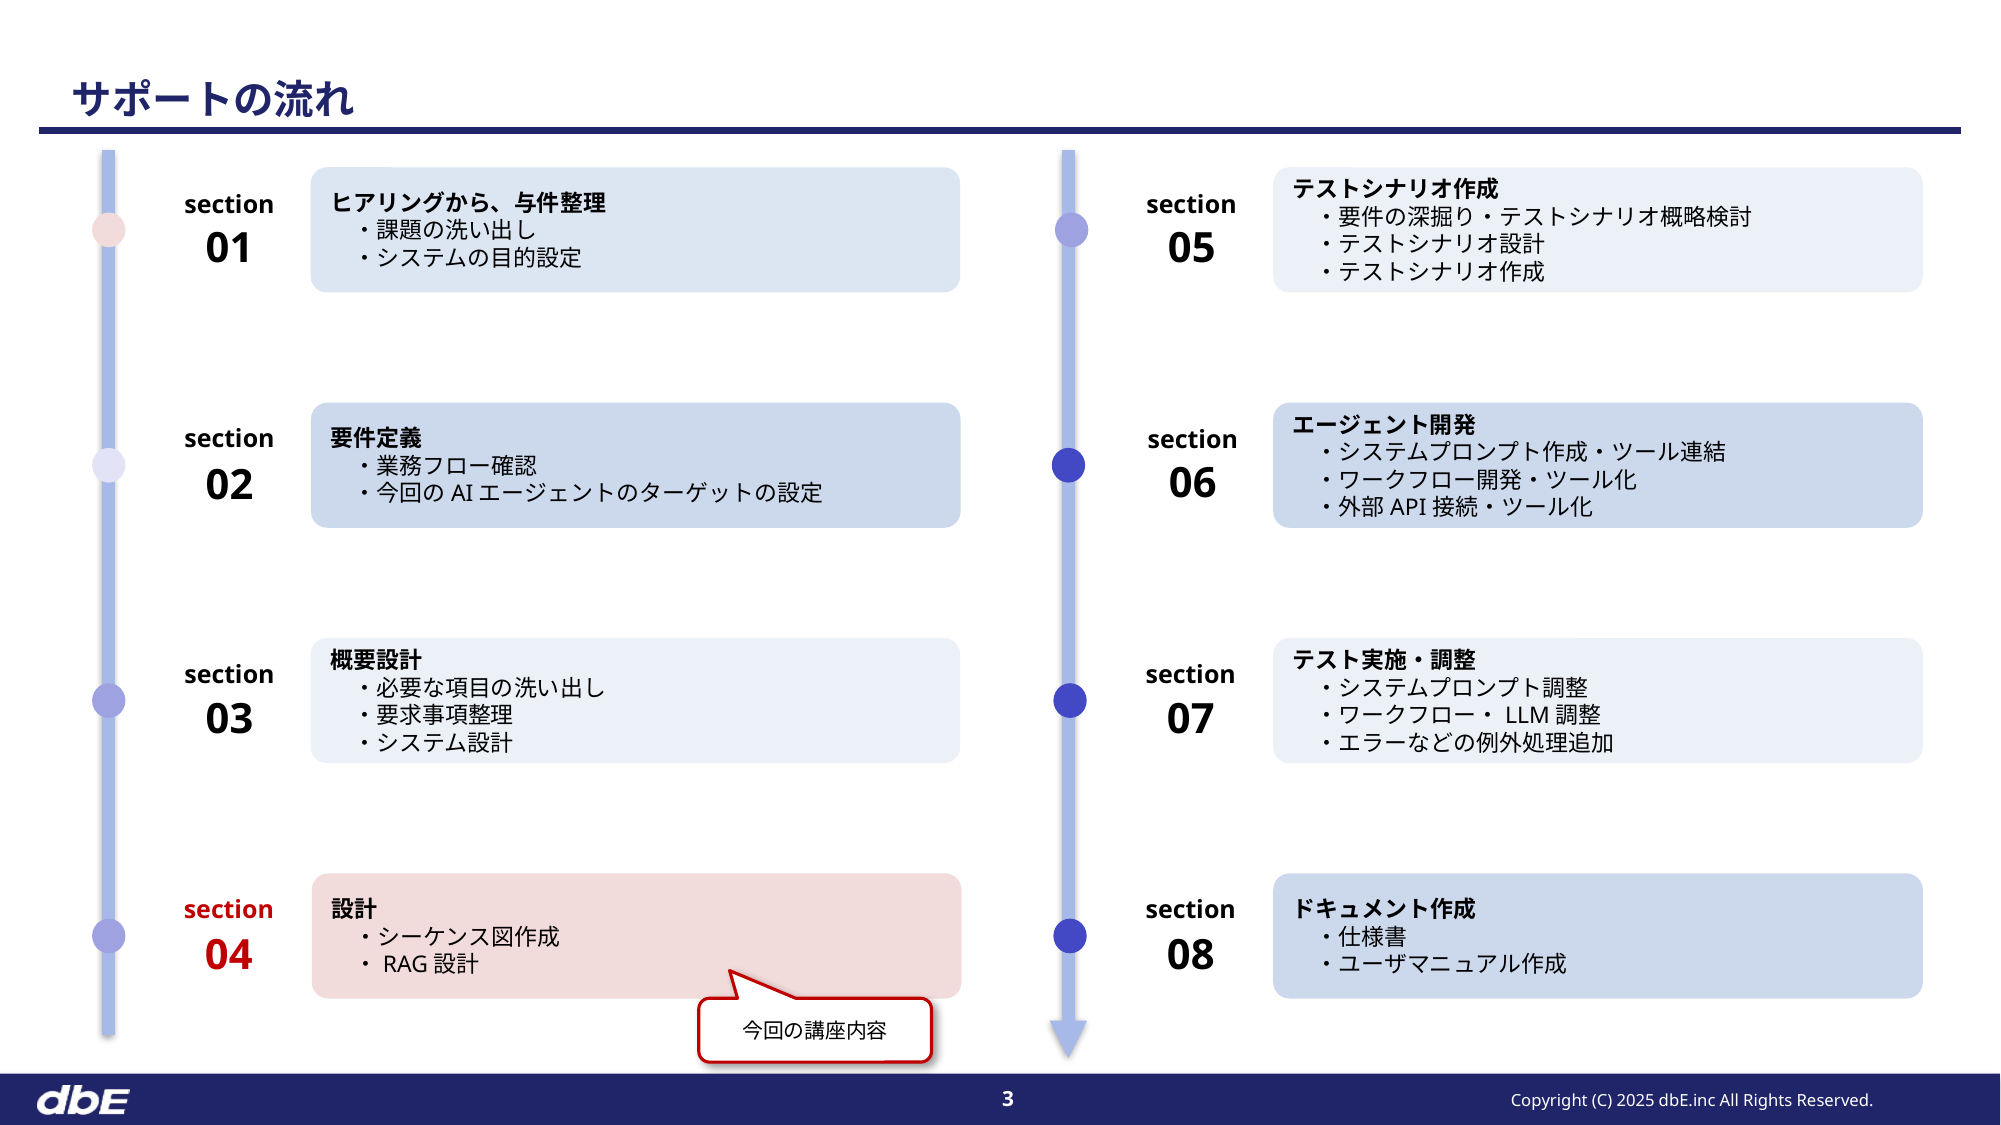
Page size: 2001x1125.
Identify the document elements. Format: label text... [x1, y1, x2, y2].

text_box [91, 167, 961, 293]
title サポートの流れ [56, 66, 1946, 131]
slide_number 3 [861, 1074, 1155, 1125]
text_box 今回の講座内容 [696, 1008, 934, 1065]
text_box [1054, 167, 1924, 293]
footer Copyright (C) 2025 dbE.inc All Rights Reserved. [1385, 1069, 2000, 1125]
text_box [1053, 637, 1924, 764]
picture [37, 1085, 130, 1115]
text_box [1051, 402, 1924, 529]
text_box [91, 402, 961, 528]
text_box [91, 637, 961, 764]
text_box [91, 873, 962, 999]
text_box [1053, 873, 1924, 999]
